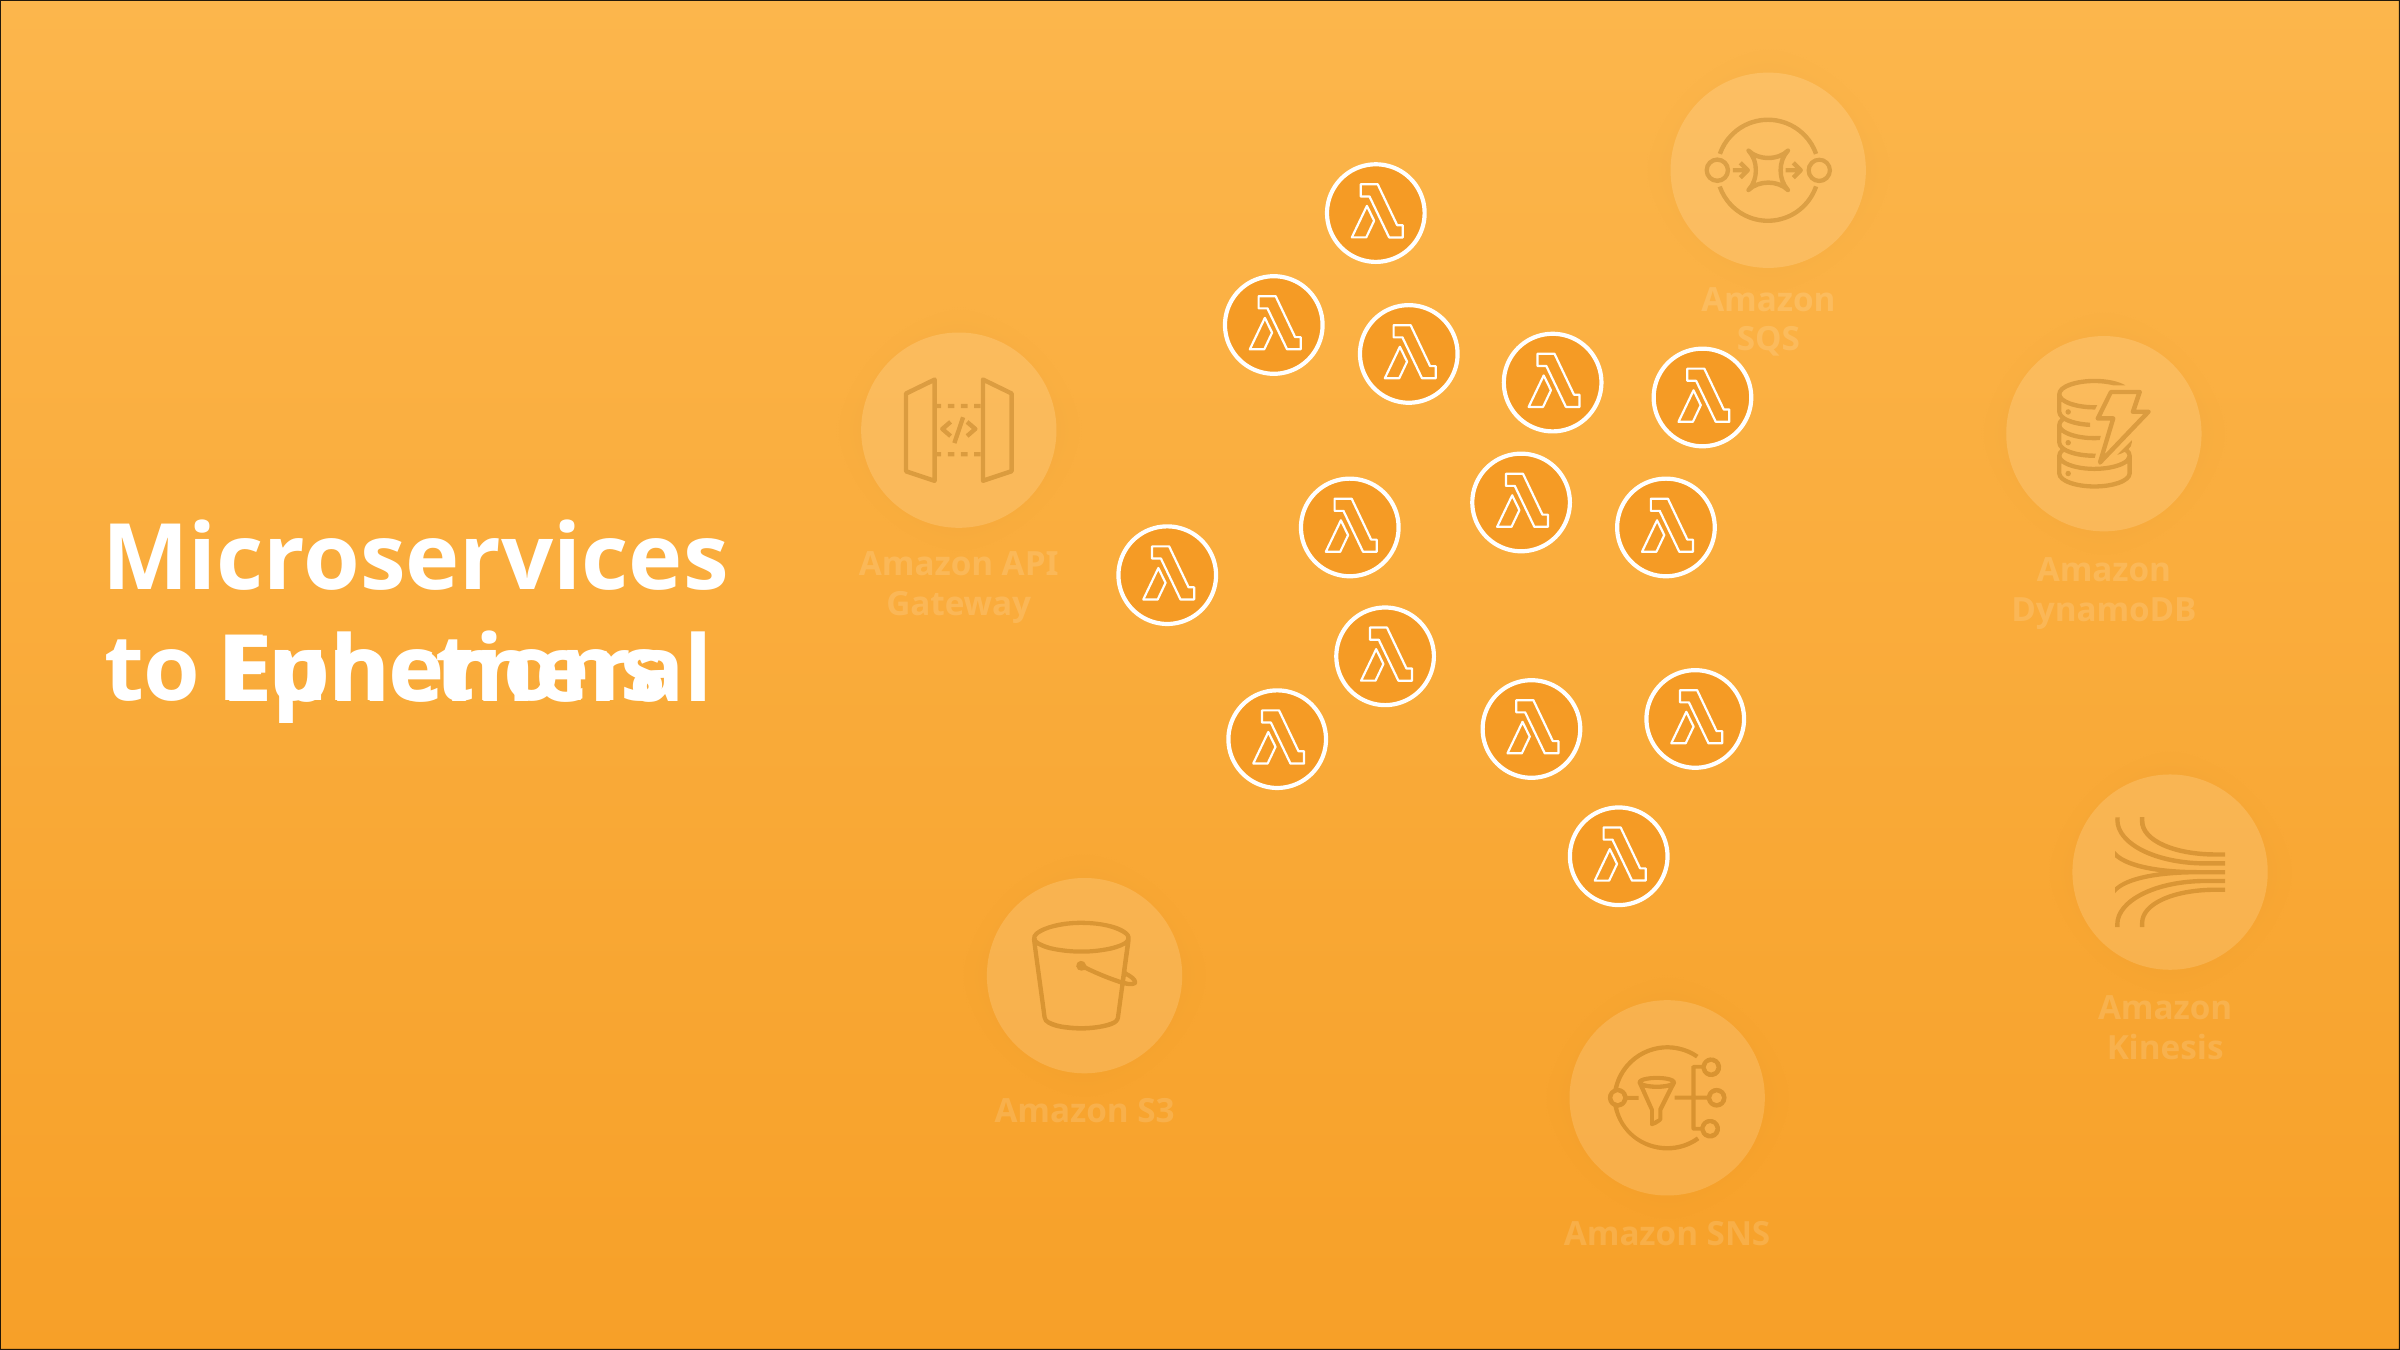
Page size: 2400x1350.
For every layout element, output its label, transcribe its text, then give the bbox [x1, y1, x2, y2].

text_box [1300, 478, 1399, 577]
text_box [1535, 965, 1800, 1230]
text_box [1503, 333, 1602, 432]
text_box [1569, 807, 1668, 906]
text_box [1653, 348, 1752, 447]
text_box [1616, 478, 1715, 577]
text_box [1336, 607, 1435, 706]
text_box to [89, 601, 203, 730]
text_box Functions [203, 601, 684, 730]
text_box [2038, 740, 2303, 1005]
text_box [826, 298, 1091, 563]
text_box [1472, 453, 1571, 552]
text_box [1359, 304, 1458, 403]
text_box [1228, 690, 1327, 789]
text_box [952, 843, 1217, 1108]
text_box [1224, 275, 1323, 375]
text_box Microservices [87, 490, 953, 860]
text_box Ephemeral [221, 602, 734, 731]
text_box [1482, 679, 1581, 779]
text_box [1331, 608, 1438, 713]
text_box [1326, 164, 1425, 263]
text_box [1636, 38, 1901, 303]
text_box [0, 0, 2400, 1350]
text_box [1971, 301, 2236, 566]
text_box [1118, 526, 1217, 625]
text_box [1646, 669, 1745, 768]
